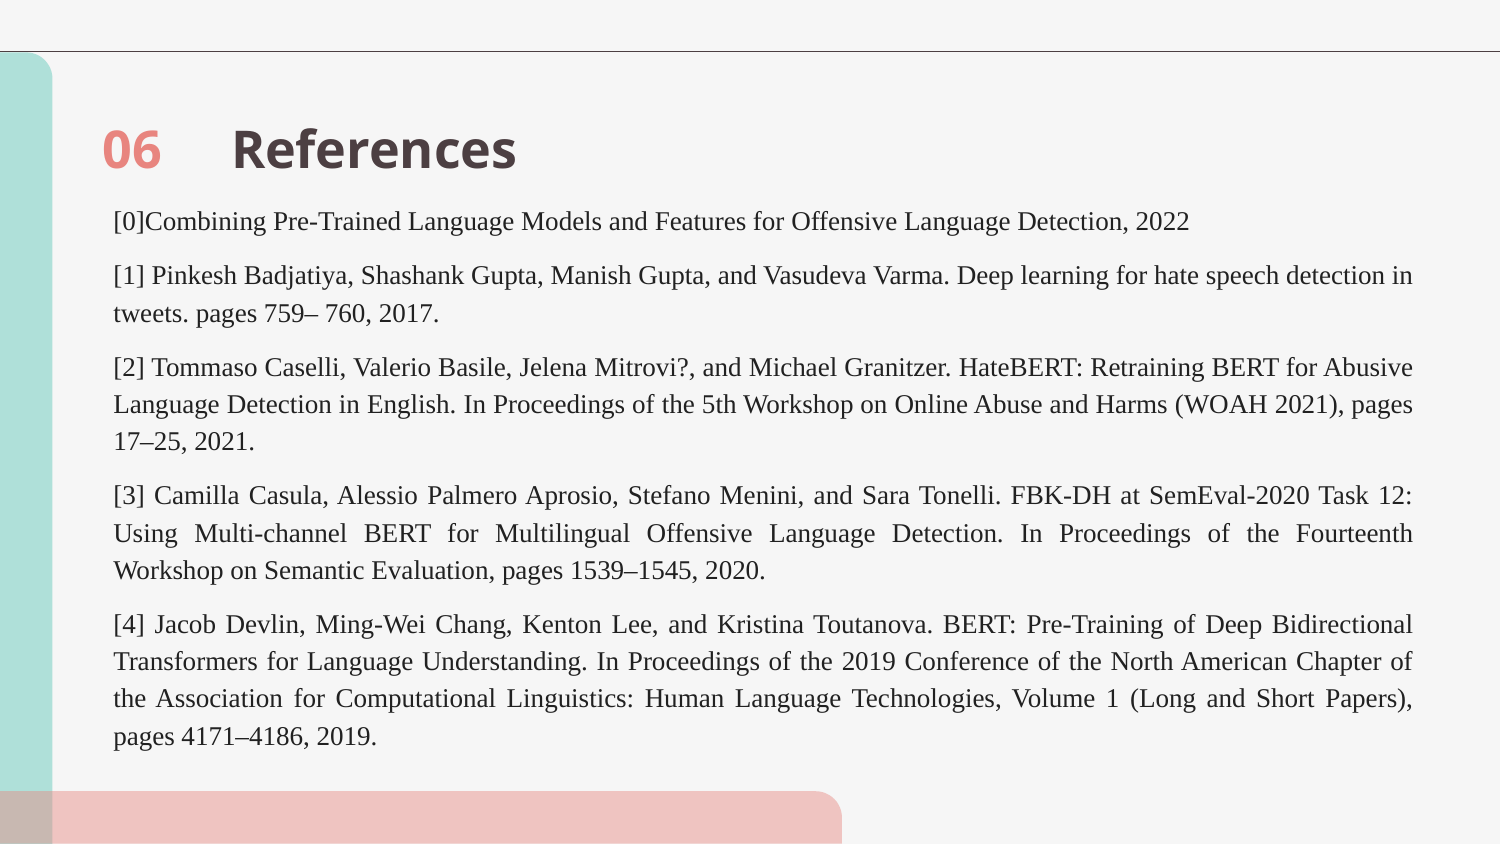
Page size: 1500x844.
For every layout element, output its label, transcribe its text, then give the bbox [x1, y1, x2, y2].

title 06 [87, 101, 216, 176]
subtitle References [216, 101, 635, 183]
text_box [0]Combining Pre-Trained Language Models and Features for Offensive Language Detection, 2022 [1] Pinkesh Badjatiya, Shashank Gupta, Manish Gupta, and Vasudeva Varma. Deep learning for hate speech detection in tweets. pages 759– 760, 2017. [2] Tommaso Caselli, Valerio Basile, Jelena Mitrovi?, and Michael Granitzer. HateBERT: Retraining BERT for Abusive Language Detection in English. In Proceedings of the 5th Workshop on Online Abuse and Harms (WOAH 2021), pages 17–25, 2021. [3] Camilla Casula, Alessio Palmero Aprosio, Stefano Menini, and Sara Tonelli. FBK-DH at SemEval-2020 Task 12: Using Multi-channel BERT for Multilingual Offensive Language Detection. In Proceedings of the Fourteenth Workshop on Semantic Evaluation, pages 1539–1545, 2020. [4] Jacob Devlin, Ming-Wei Chang, Kenton Lee, and Kristina Toutanova. BERT: Pre-Training of Deep Bidirectional Transformers for Language Understanding. In Proceedings of the 2019 Conference of the North American Chapter of the Association for Computational Linguistics: Human Language Technologies, Volume 1 (Long and Short Papers), pages 4171–4186, 2019. [98, 183, 1428, 766]
